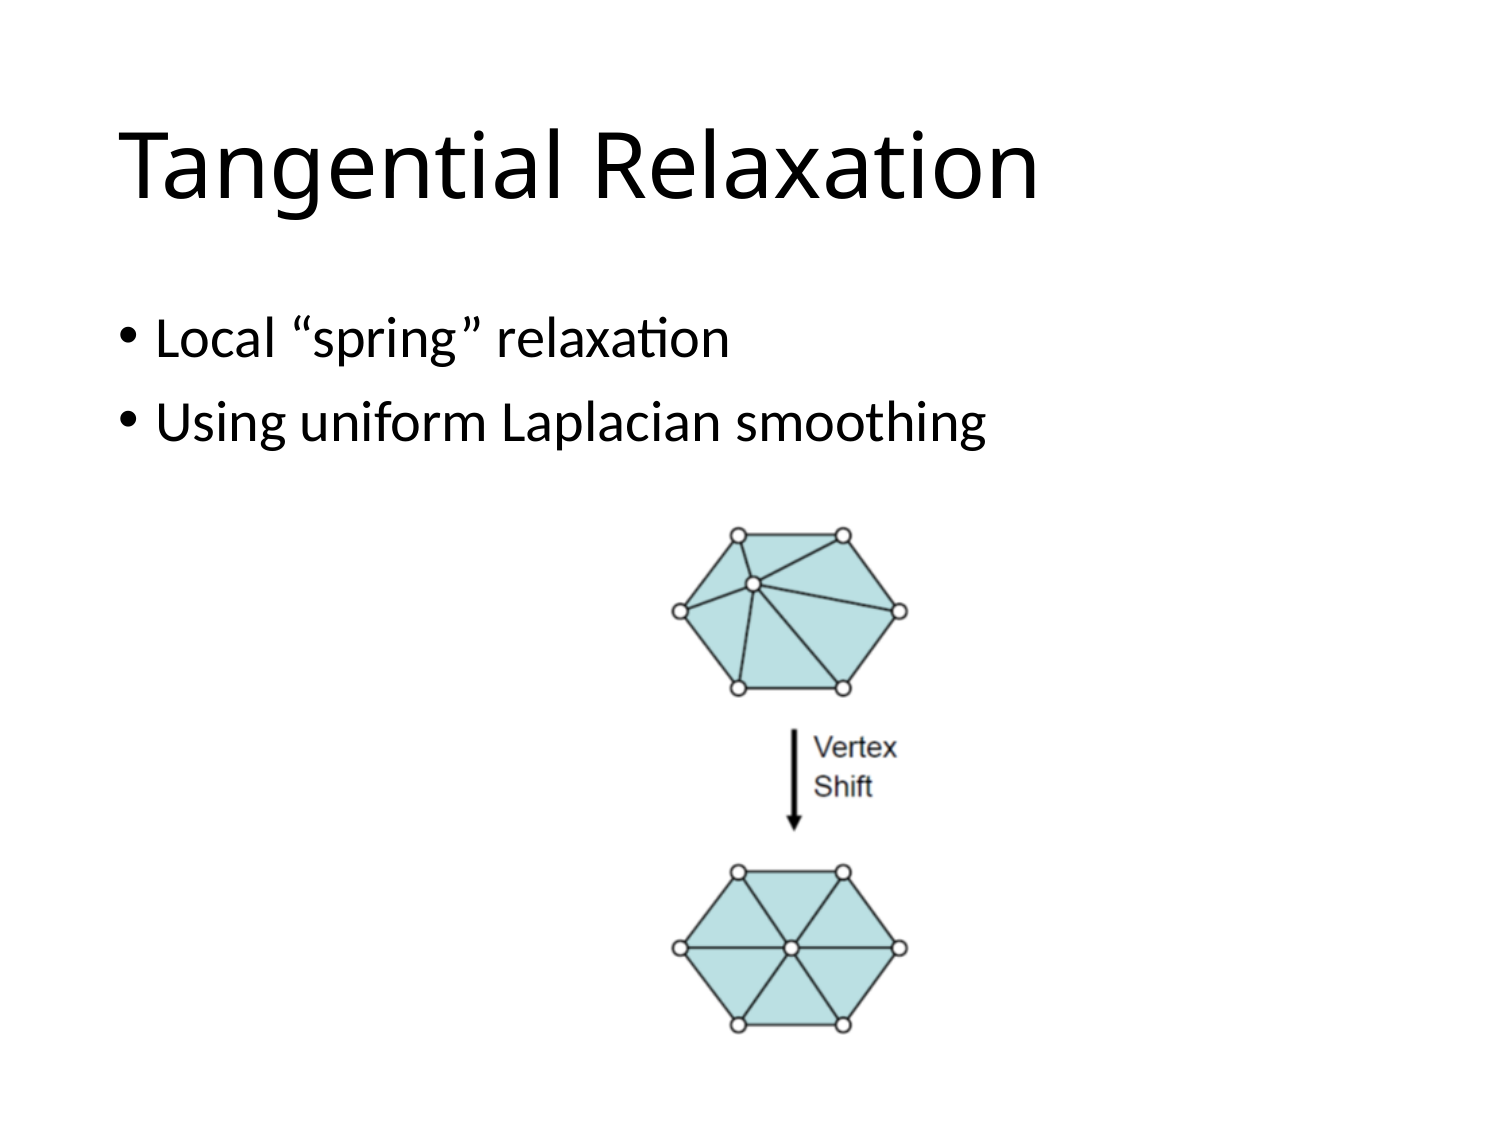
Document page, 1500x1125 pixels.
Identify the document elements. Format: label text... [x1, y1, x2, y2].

list Local “spring” relaxation Using uniform Laplacian smoothing [103, 299, 1397, 1014]
picture [665, 523, 928, 1039]
title Tangential Relaxation [103, 59, 1397, 278]
